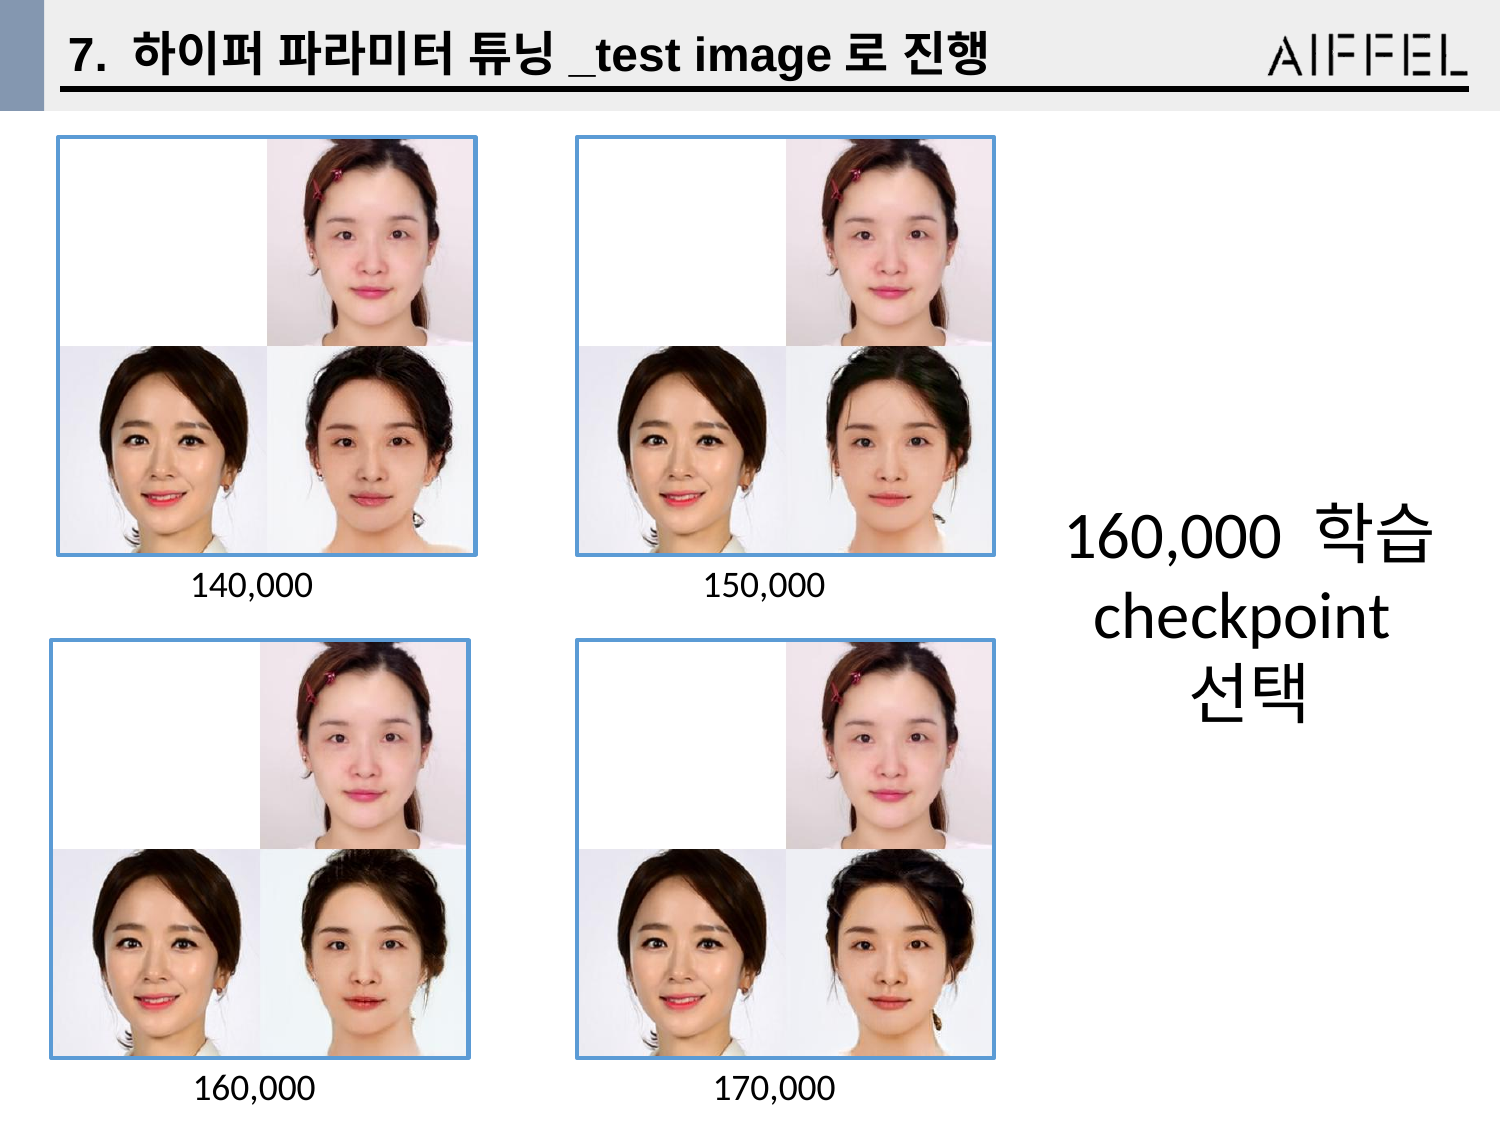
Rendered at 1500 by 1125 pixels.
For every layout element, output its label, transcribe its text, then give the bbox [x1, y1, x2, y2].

text_box 160,000 [177, 1064, 333, 1117]
text_box 7. 하이퍼 파라미터 튜닝_test image로 진행 [52, 16, 1282, 89]
text_box 160,000 학습 checkpoint 선택 [1030, 484, 1470, 742]
picture [1263, 12, 1470, 88]
text_box 140,000 [175, 561, 345, 613]
picture [59, 138, 474, 553]
picture [52, 642, 467, 1056]
picture [578, 138, 993, 553]
text_box 170,000 [697, 1064, 853, 1117]
text_box 150,000 [687, 561, 843, 614]
picture [578, 642, 993, 1056]
picture [1263, 90, 1470, 98]
